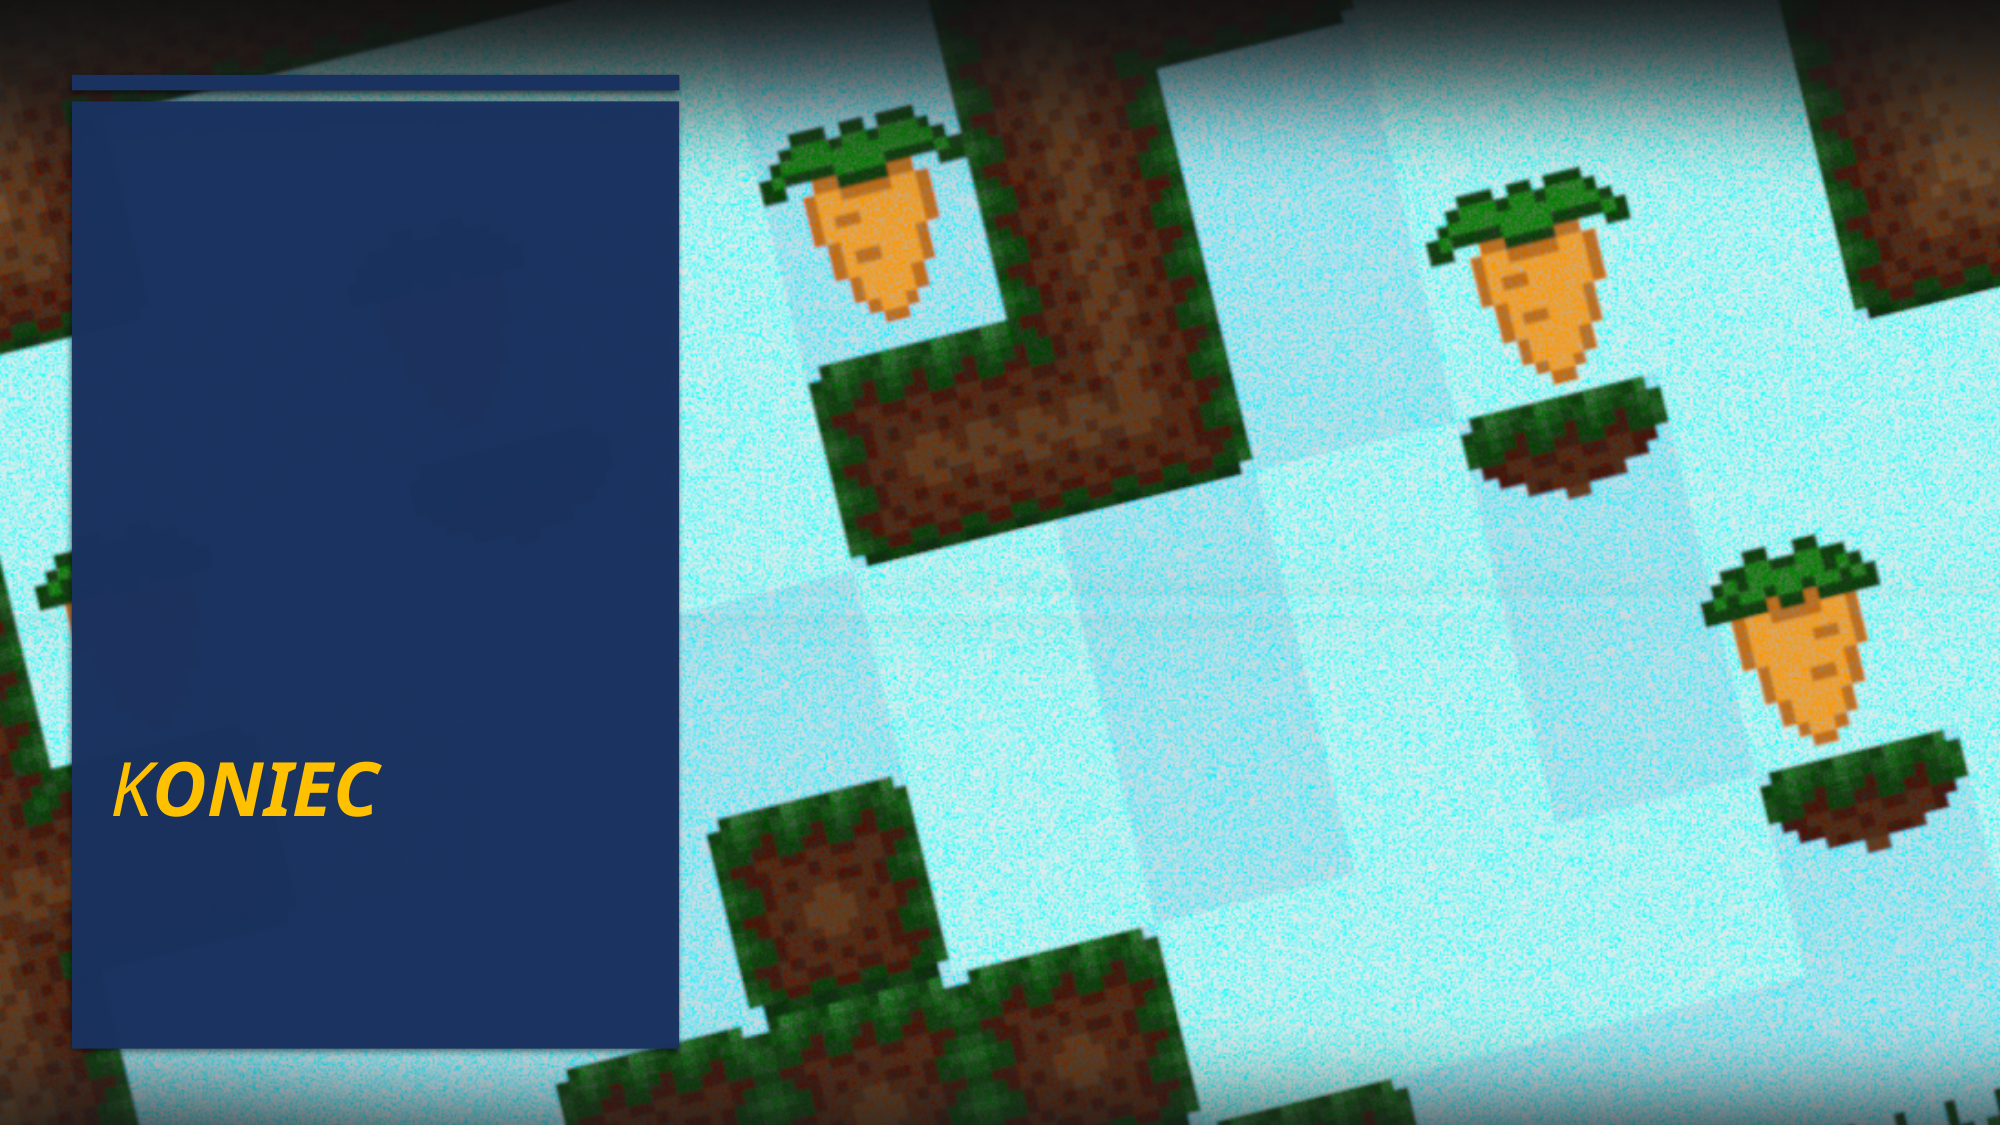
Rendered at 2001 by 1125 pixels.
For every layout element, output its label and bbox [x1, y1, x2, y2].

text_box [71, 74, 680, 1049]
picture [0, 0, 2000, 1125]
